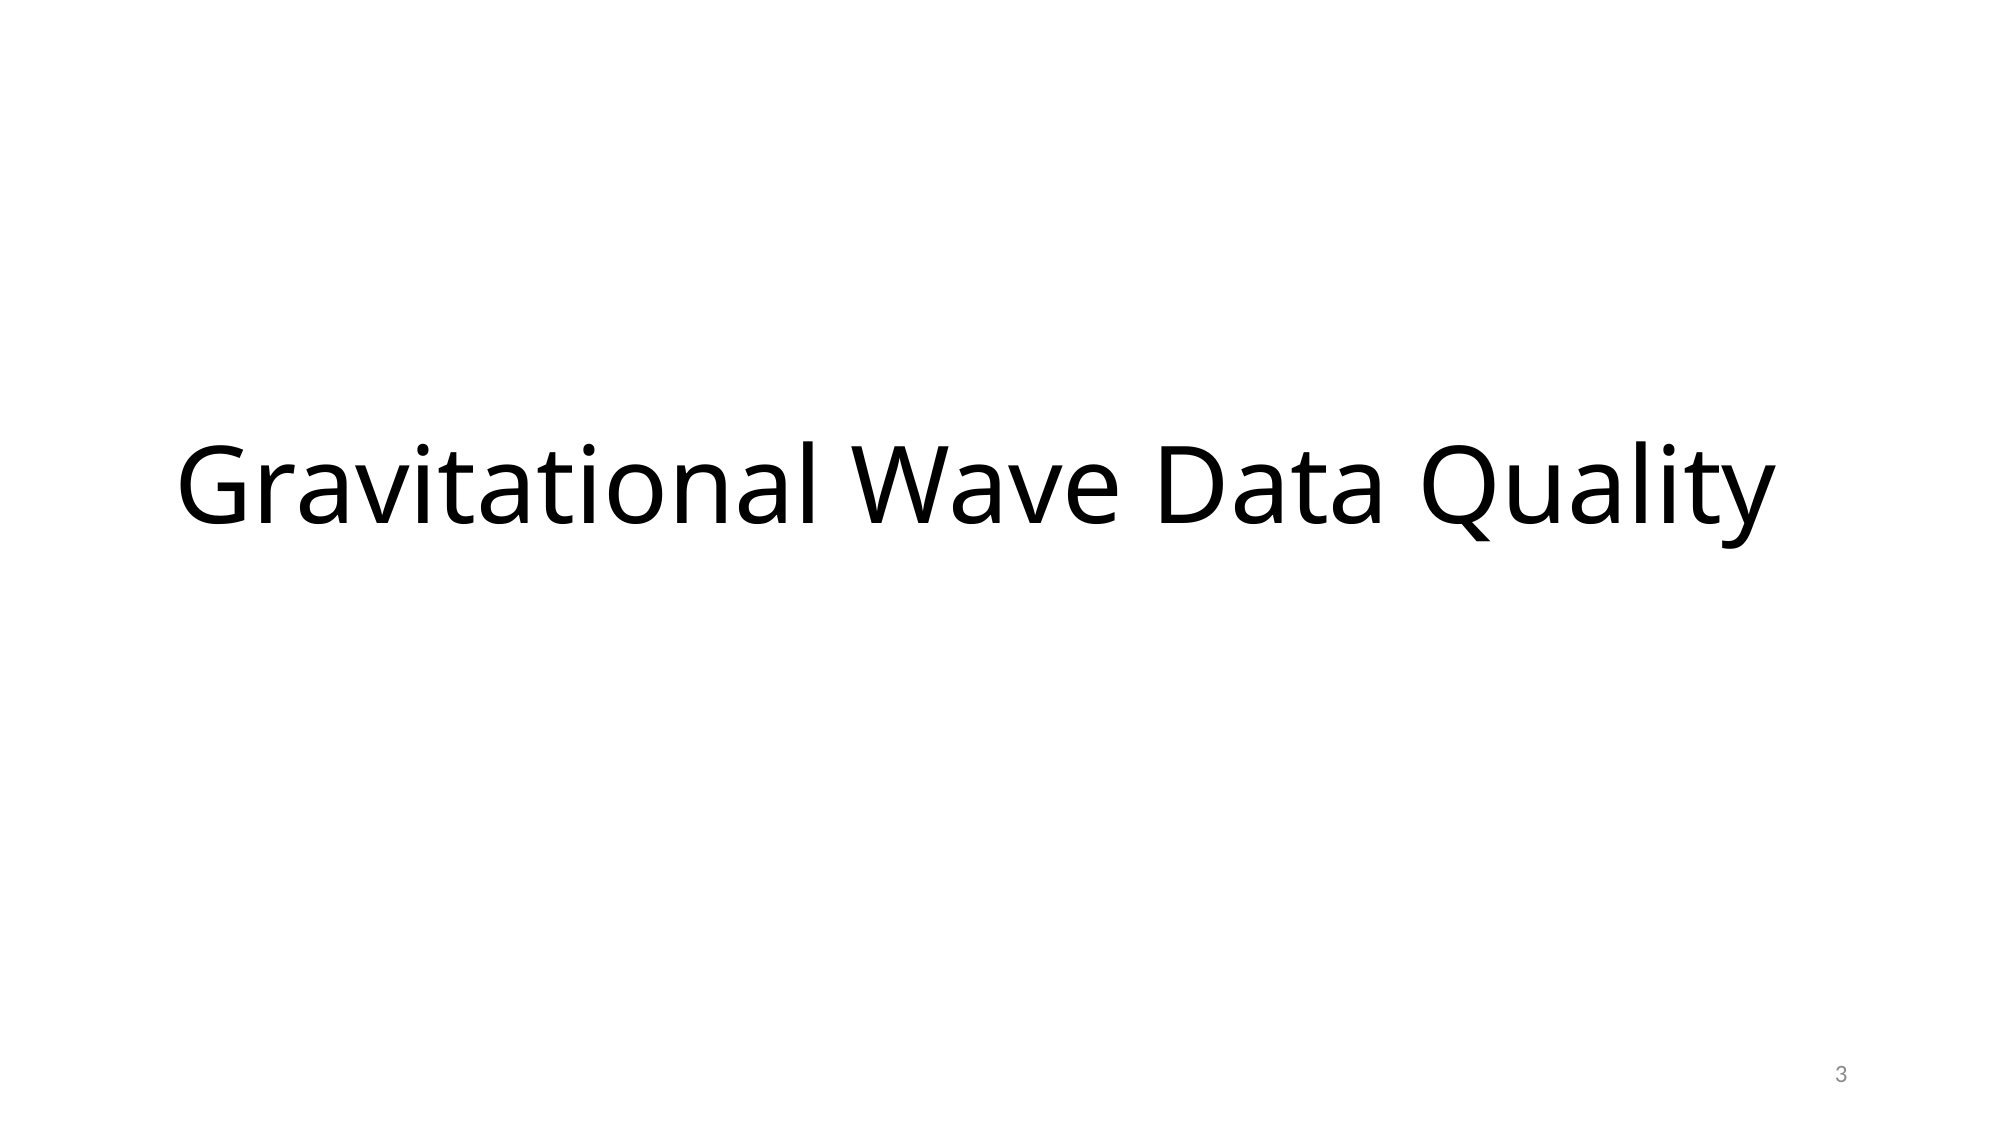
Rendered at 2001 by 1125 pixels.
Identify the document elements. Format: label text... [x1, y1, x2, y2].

slide_number 3 [1412, 1042, 1863, 1103]
title Gravitational Wave Data Quality [113, 380, 1839, 598]
